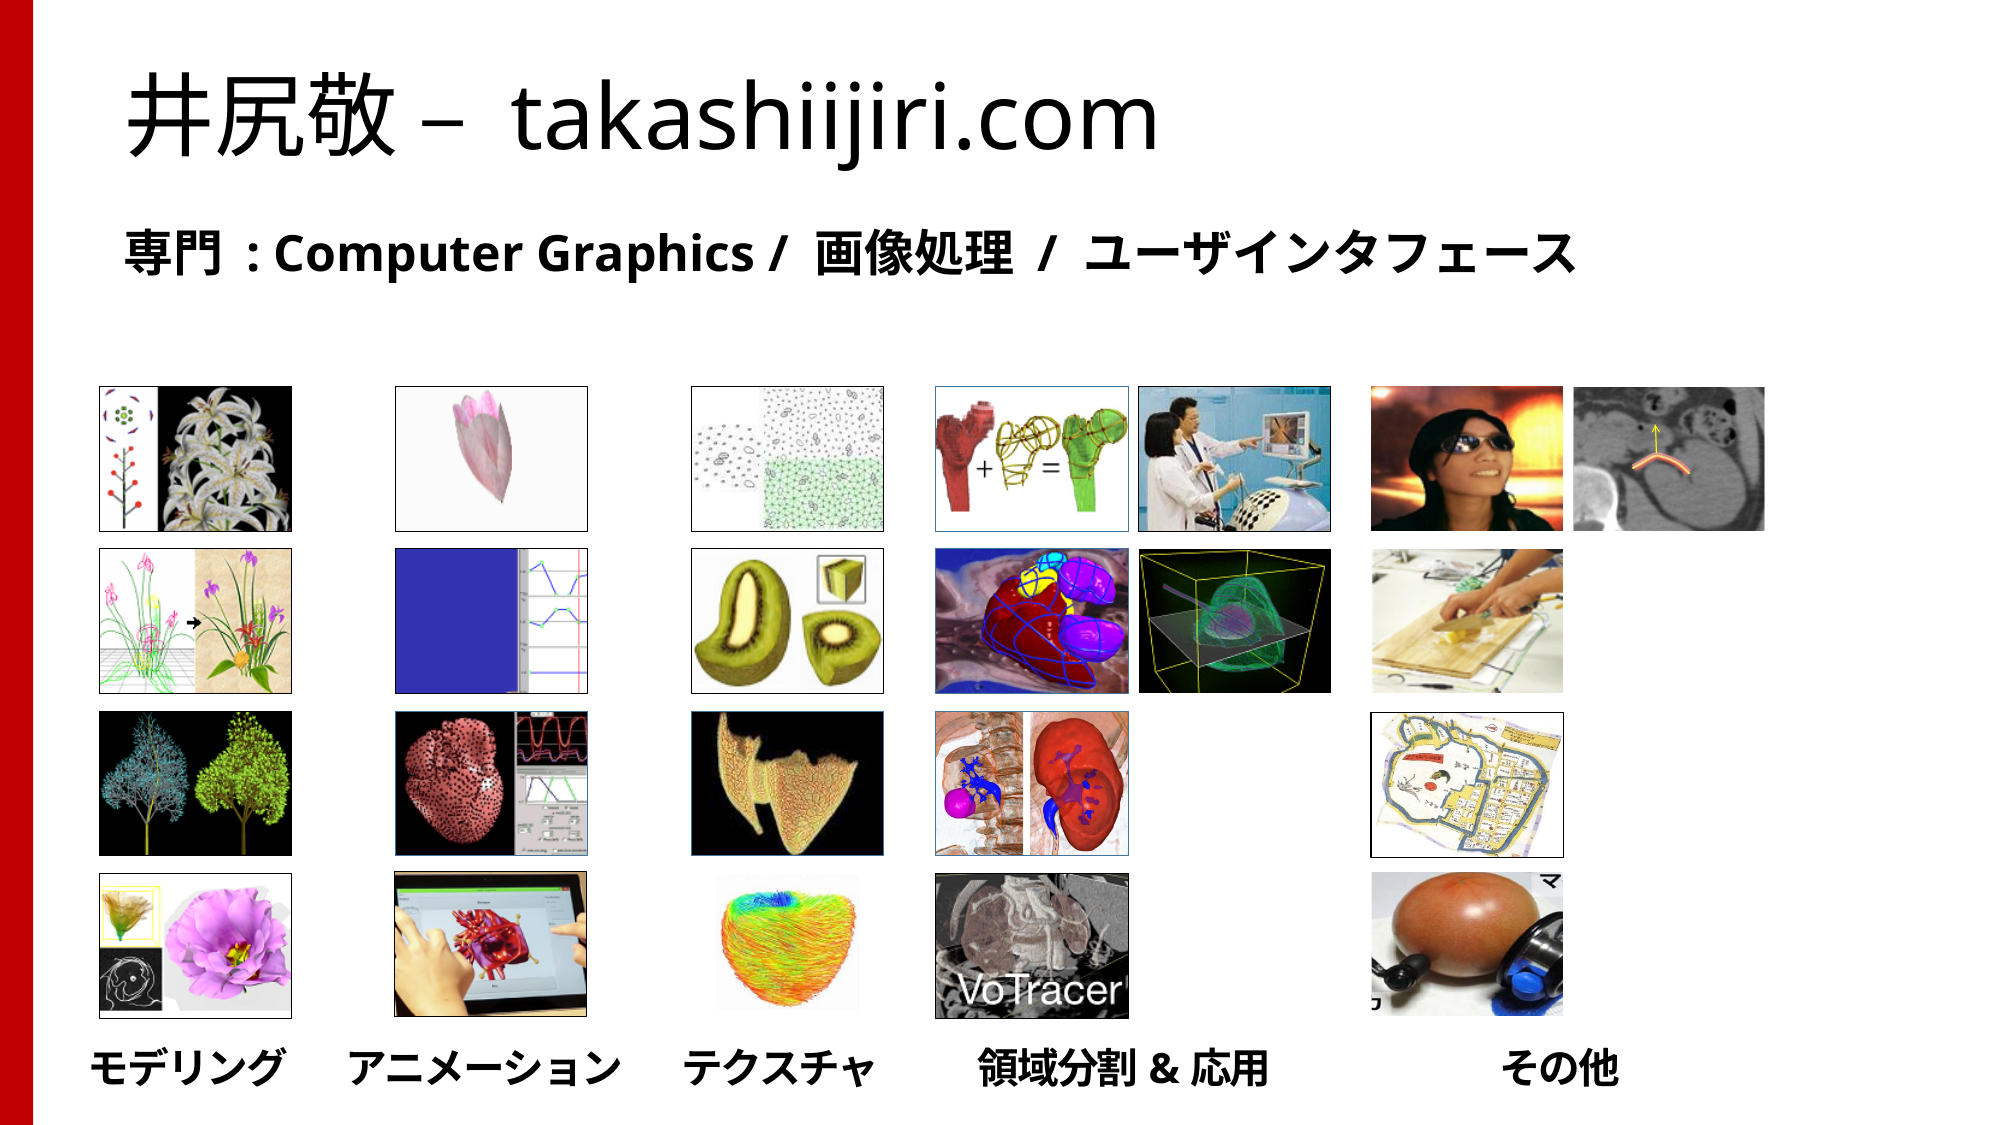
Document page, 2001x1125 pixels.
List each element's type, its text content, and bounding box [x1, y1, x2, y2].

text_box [680, 386, 896, 1101]
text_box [1371, 386, 1765, 1101]
picture [395, 872, 587, 1016]
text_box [936, 386, 1331, 1101]
list 専門 : Computer Graphics / 画像処理 / ユーザインタフェース [108, 220, 1715, 305]
title 井尻敬 – takashiijiri.com [108, 59, 1755, 181]
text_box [344, 386, 640, 1101]
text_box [88, 386, 304, 1101]
